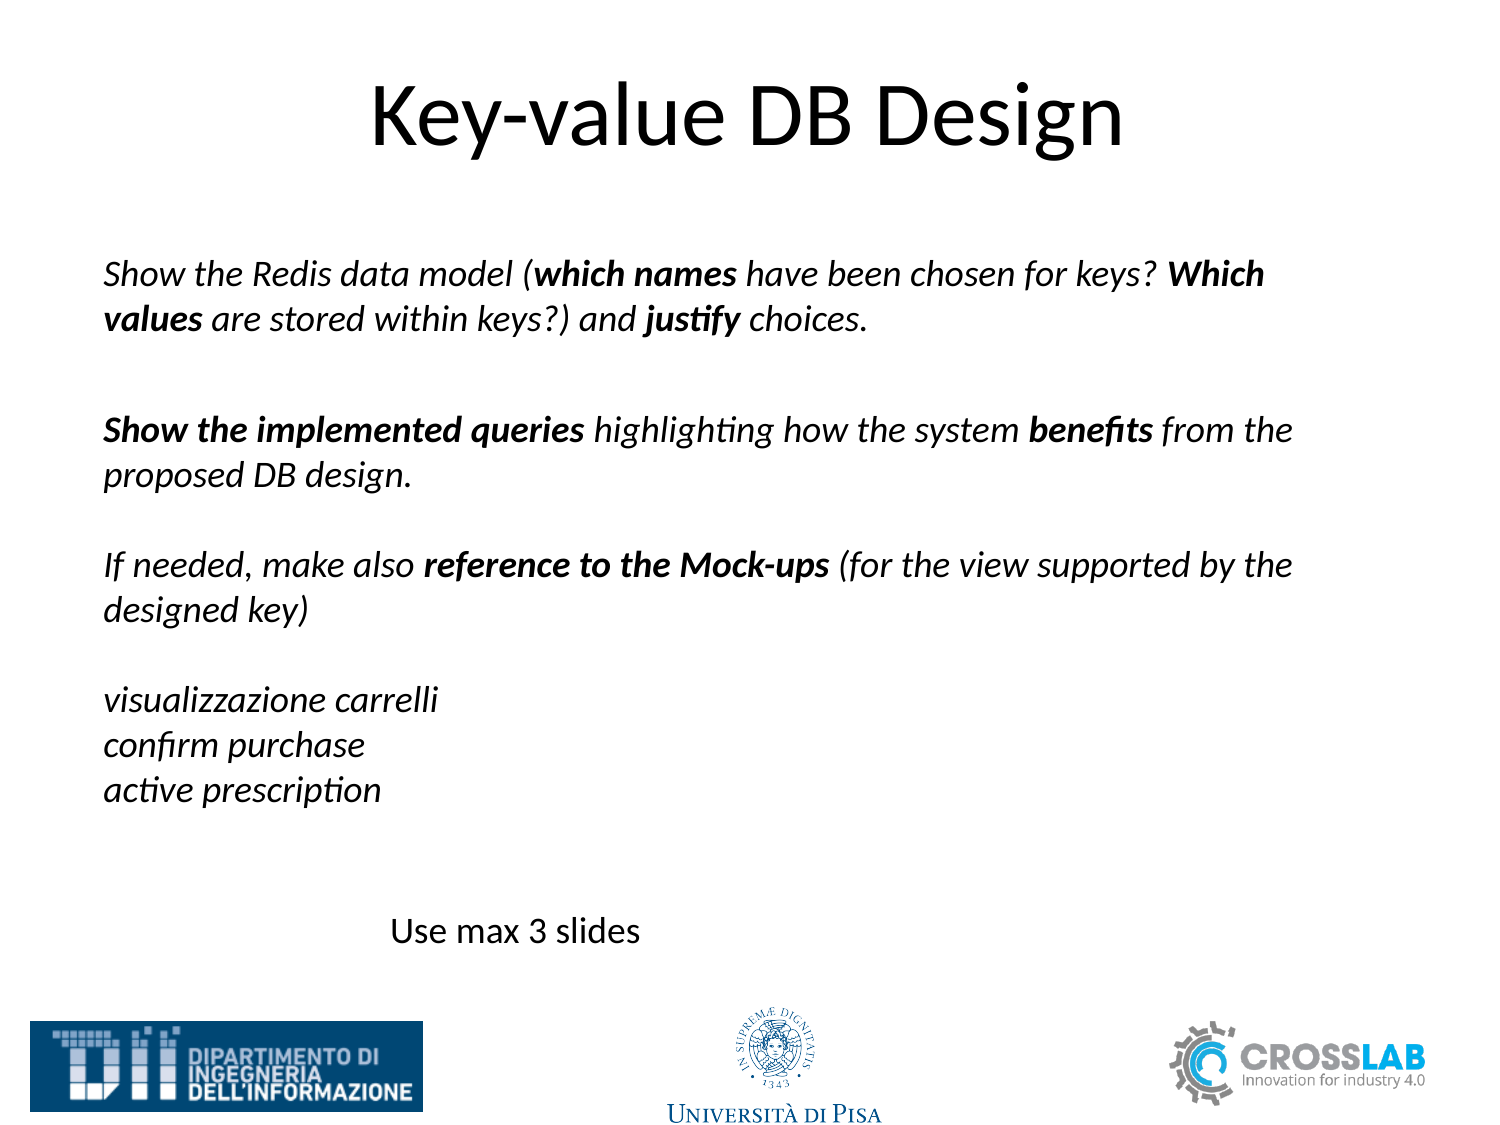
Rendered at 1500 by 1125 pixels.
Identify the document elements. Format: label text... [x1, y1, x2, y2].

title Key-value DB Design [30, 14, 1468, 203]
text_box Show the implemented queries highlighting how the system benefits from the proposed DB design. If needed, make also reference to the Mock-ups (for the view supported by the designed key) visualizzazione carrelli confirm purchase active prescription [88, 397, 1318, 818]
picture [667, 1007, 882, 1123]
text_box Show the Redis data model (which names have been chosen for keys? Which values are stored within keys?) and justify choices. [88, 241, 1318, 346]
picture [1169, 1021, 1425, 1106]
text_box Use max 3 slides [374, 898, 1125, 959]
picture [30, 1021, 423, 1112]
